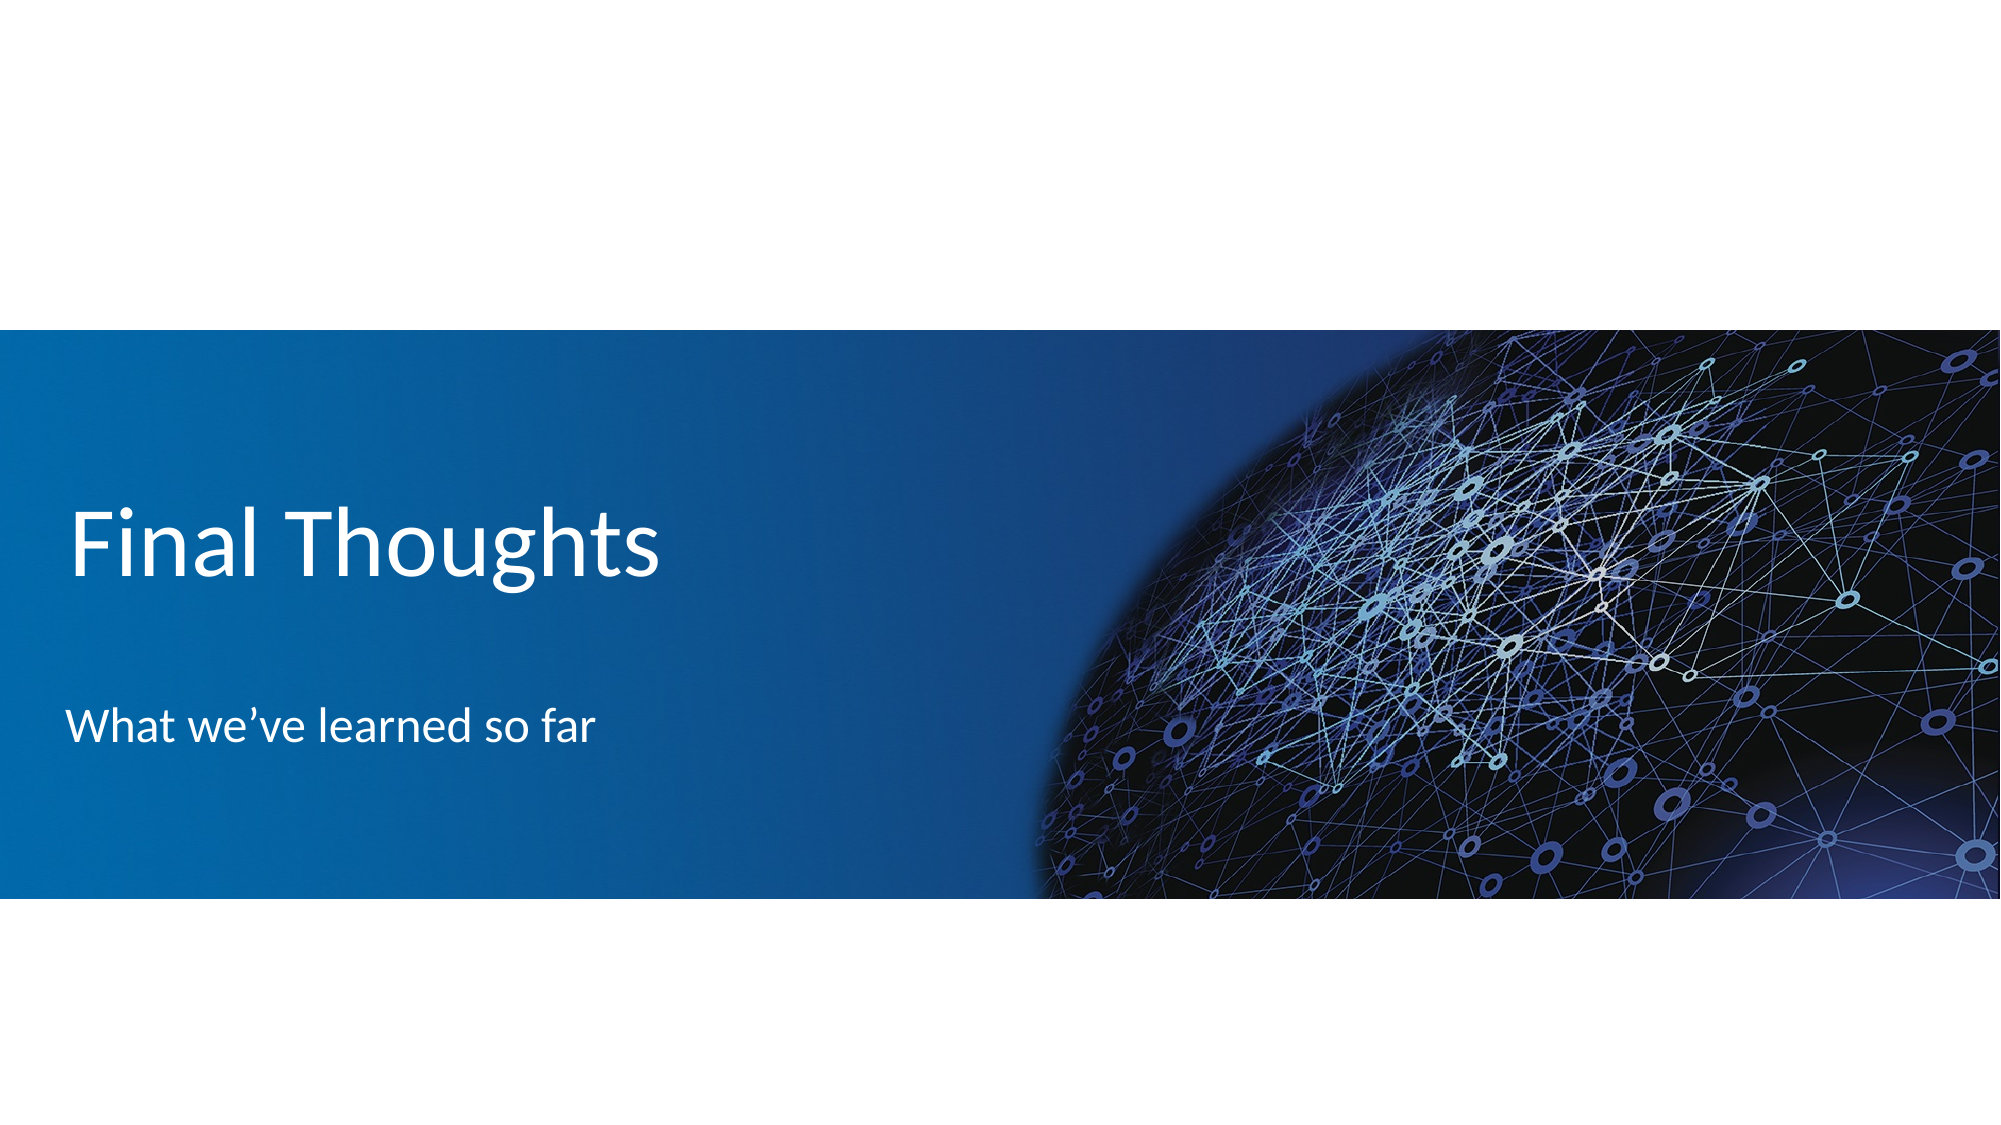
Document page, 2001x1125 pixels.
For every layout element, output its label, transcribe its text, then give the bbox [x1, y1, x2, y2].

title Final Thoughts [54, 393, 1243, 604]
list What we’ve learned so far [50, 684, 1737, 823]
picture [0, 330, 2000, 899]
